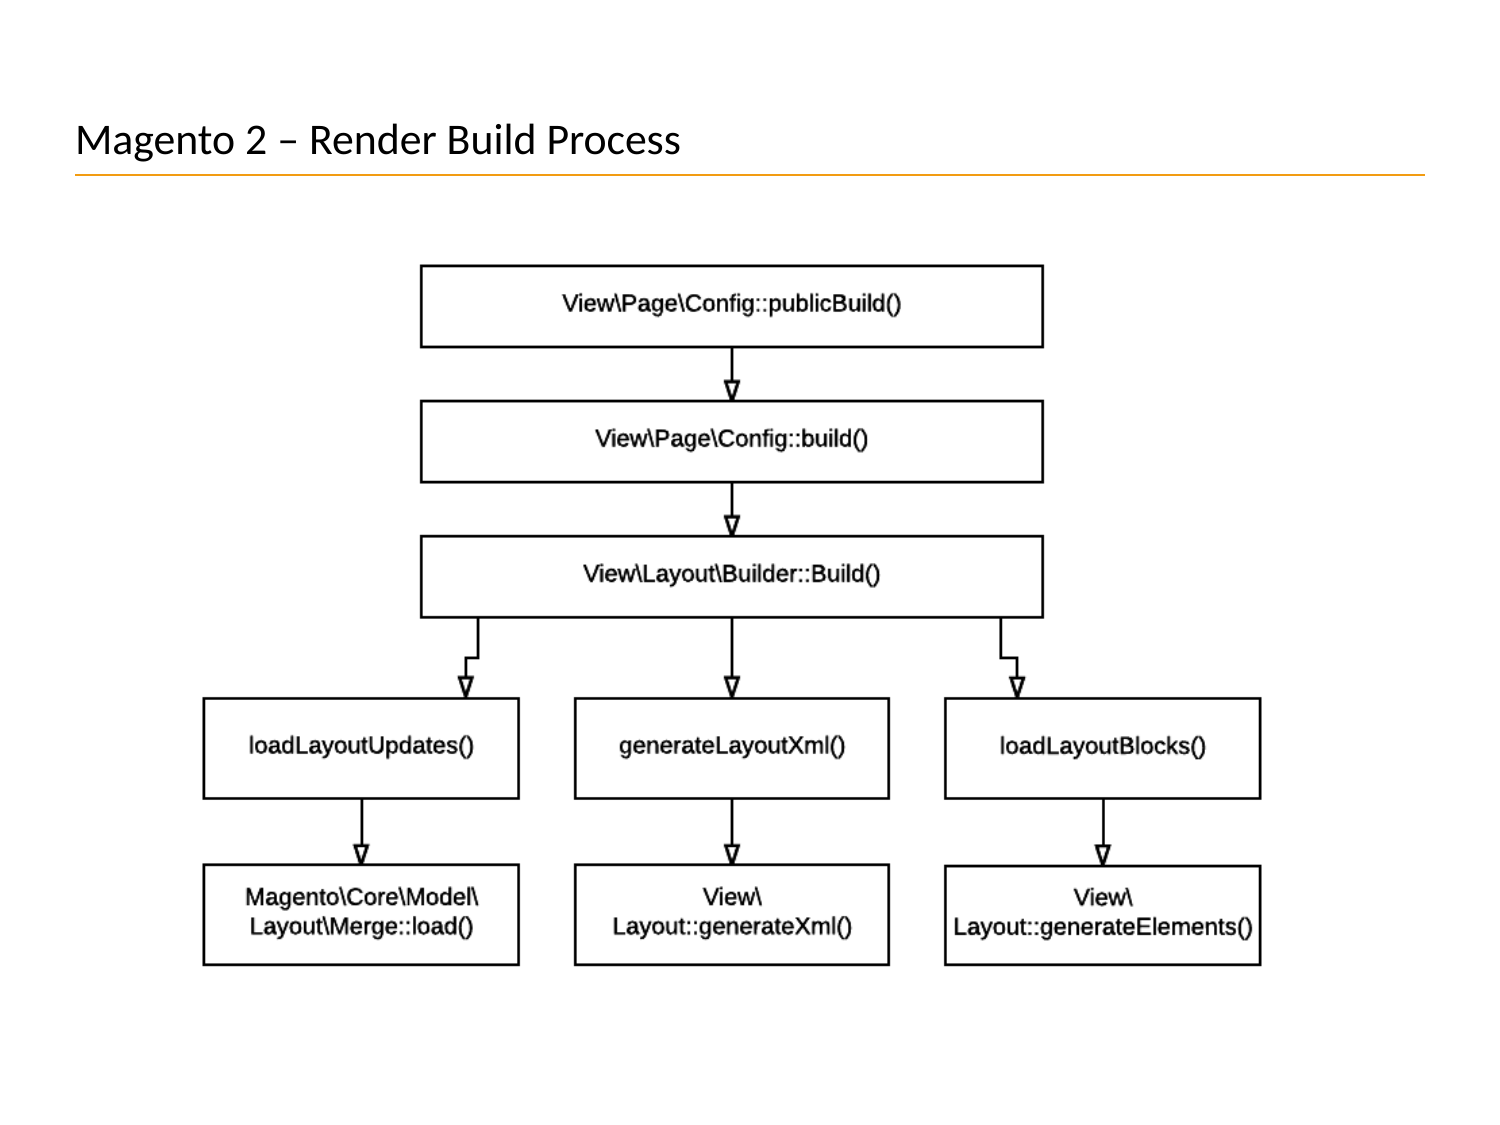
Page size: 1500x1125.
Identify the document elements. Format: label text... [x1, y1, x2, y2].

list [149, 212, 1313, 1019]
title Magento 2 – Render Build Process [74, 49, 1426, 171]
